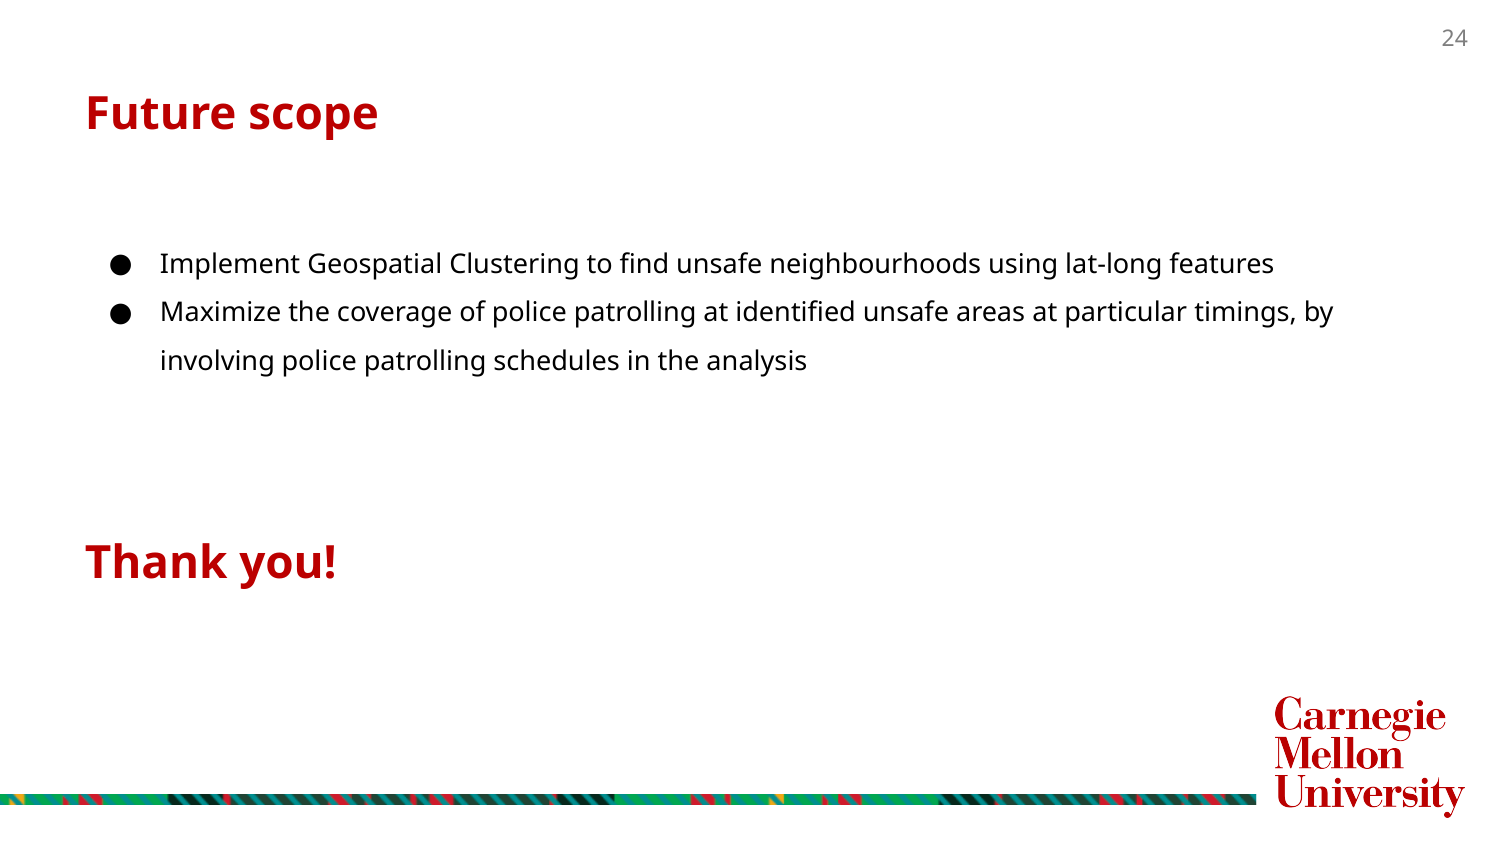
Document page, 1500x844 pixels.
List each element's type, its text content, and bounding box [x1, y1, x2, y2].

picture [0, 794, 1257, 805]
title Thank you! [69, 525, 1224, 690]
picture [1275, 696, 1465, 818]
list Implement Geospatial Clustering to find unsafe neighbourhoods using lat-long features Maximize the coverage of police patrolling at identified unsafe areas at particular timings, by involving police patrolling schedules in the analysis [69, 222, 1375, 640]
title Future scope [69, 76, 1224, 222]
